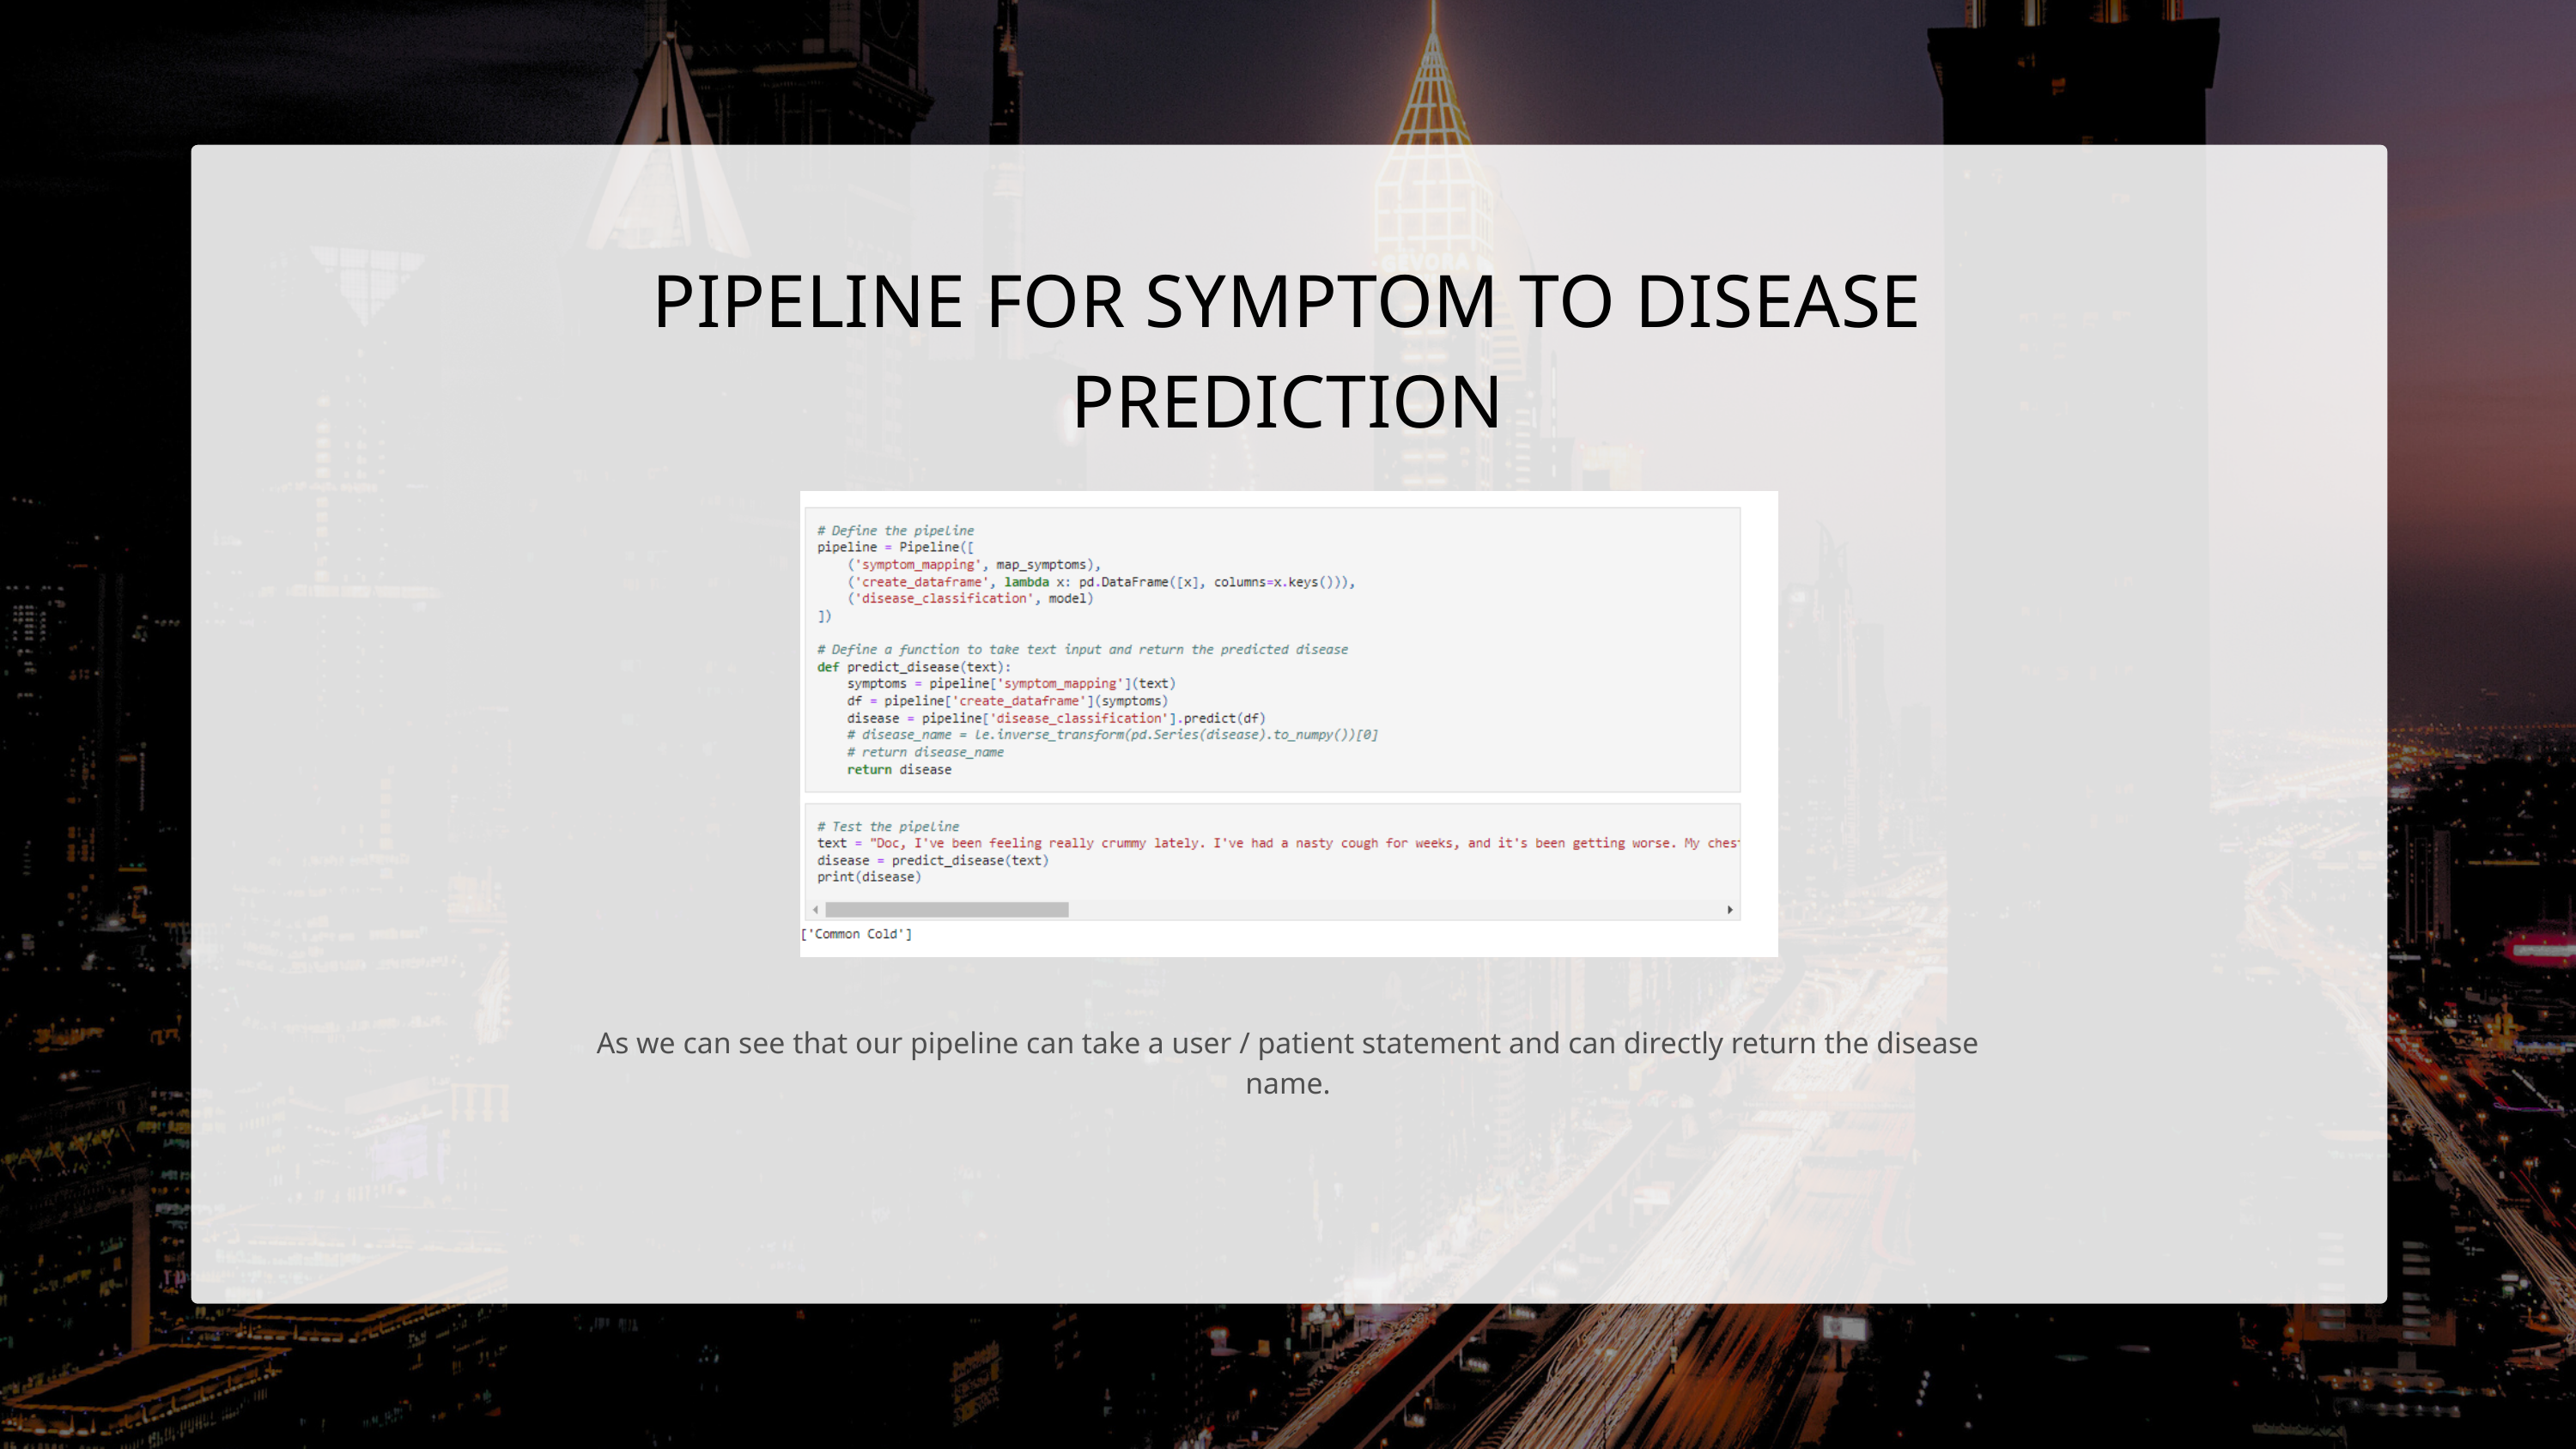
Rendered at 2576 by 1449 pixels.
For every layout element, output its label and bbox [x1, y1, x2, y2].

text_box [0, 0, 2576, 1449]
text_box [191, 144, 2388, 1304]
